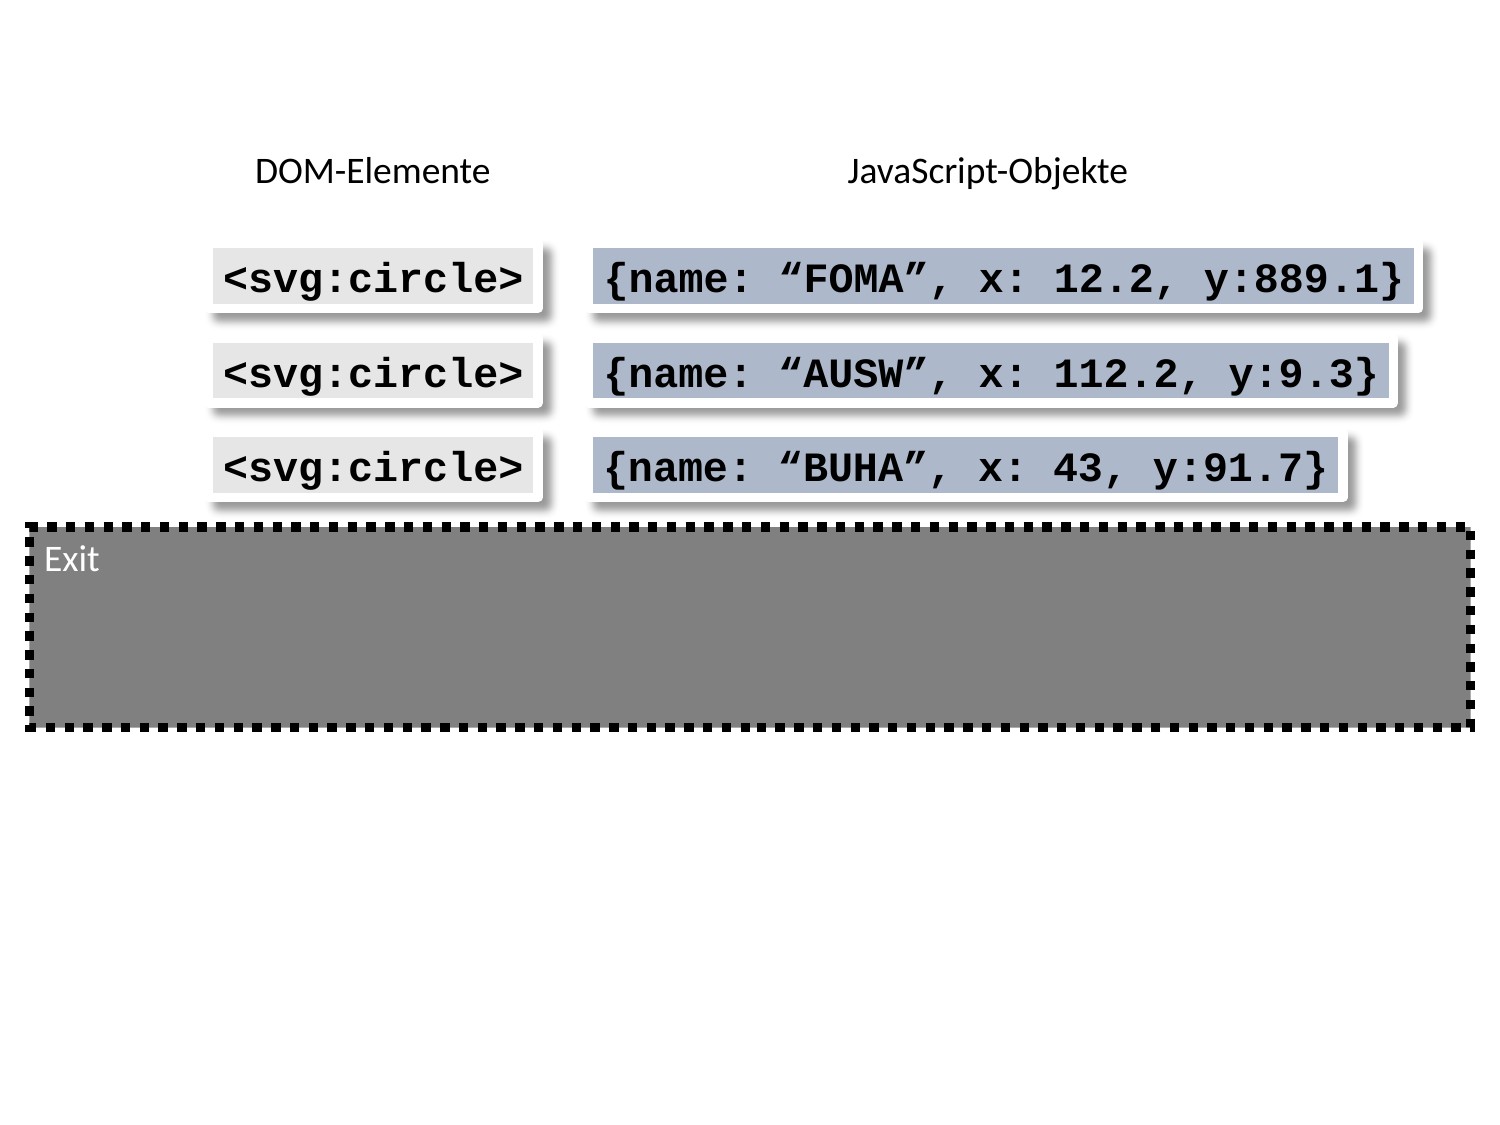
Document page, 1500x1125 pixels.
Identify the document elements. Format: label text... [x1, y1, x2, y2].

text_box JavaScript-Objekte [833, 138, 1144, 198]
text_box <svg:circle> [208, 243, 538, 309]
text_box DOM-Elemente [240, 138, 506, 198]
text_box {name: “AUSW”, x: 112.2, y:9.3} [588, 338, 1394, 403]
text_box Exit [28, 526, 1472, 729]
text_box <svg:circle> [208, 338, 538, 403]
text_box <svg:circle> [208, 432, 538, 498]
text_box {name: “FOMA”, x: 12.2, y:889.1} [588, 243, 1419, 309]
text_box {name: “BUHA”, x: 43, y:91.7} [588, 432, 1344, 498]
